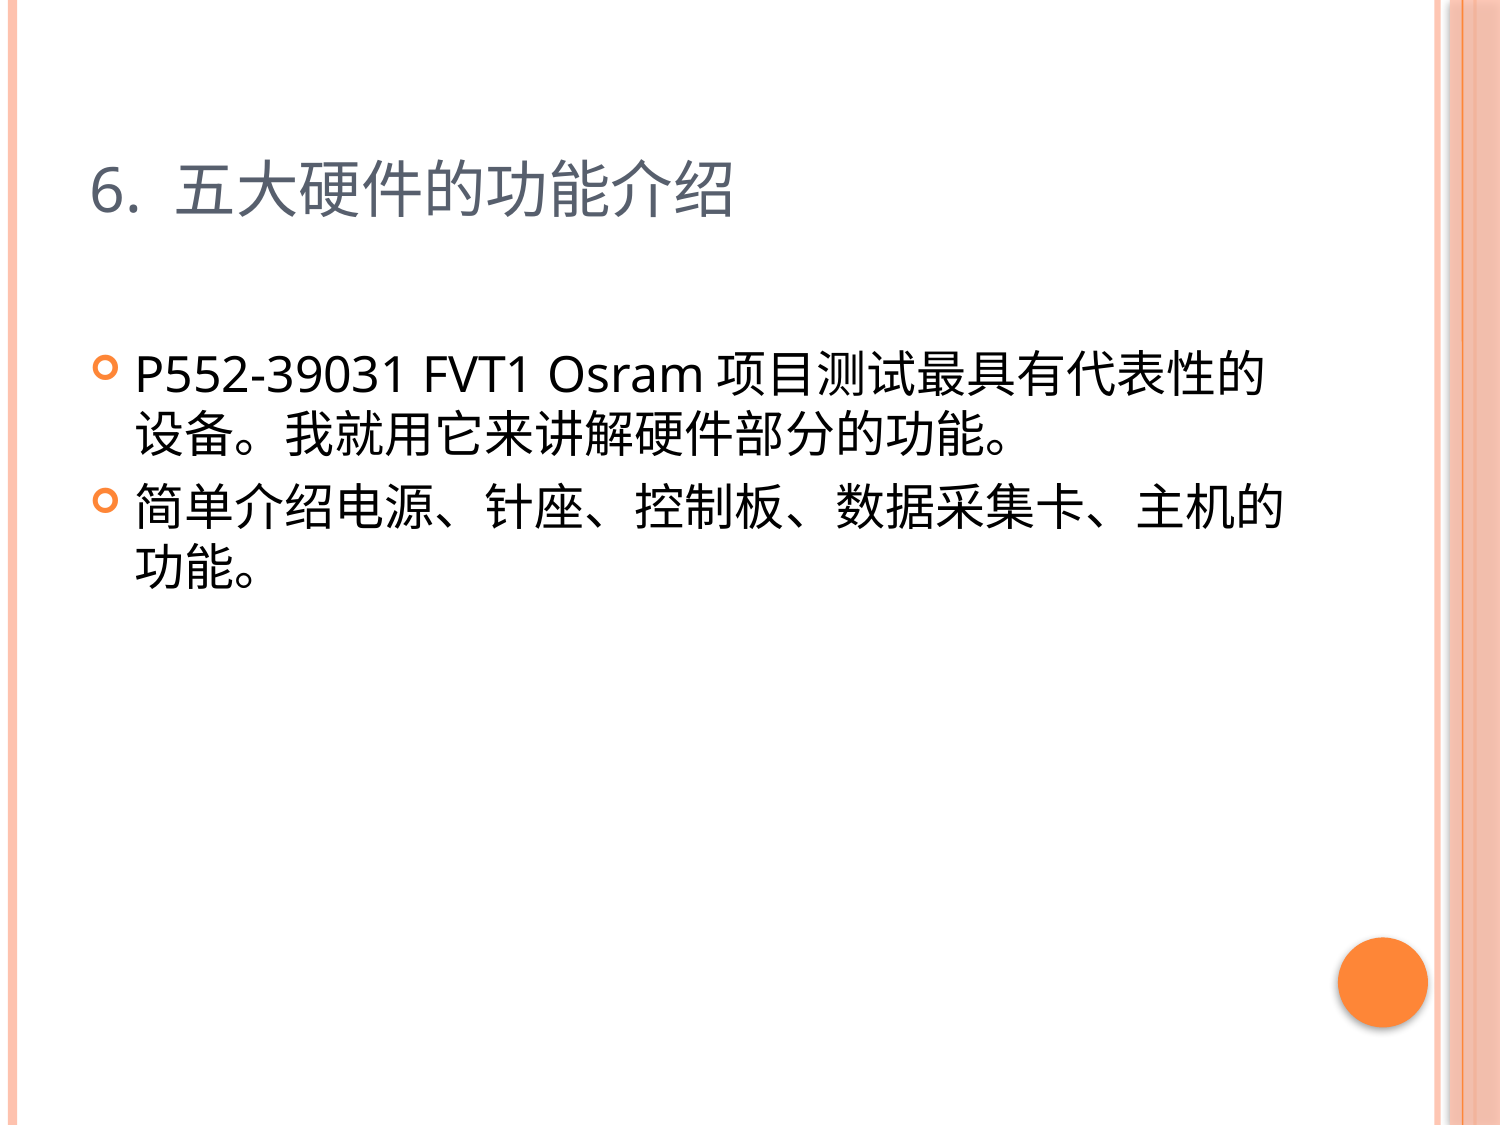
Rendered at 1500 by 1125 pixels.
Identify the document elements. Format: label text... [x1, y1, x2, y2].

title 6. 五大硬件的功能介绍 [75, 45, 1300, 233]
list P552-39031 FVT1 Osram项目测试最具有代表性的设备。我就用它来讲解硬件部分的功能。 简单介绍电源、针座、控制板、数据采集卡、主机的功能。 [75, 262, 1300, 1062]
